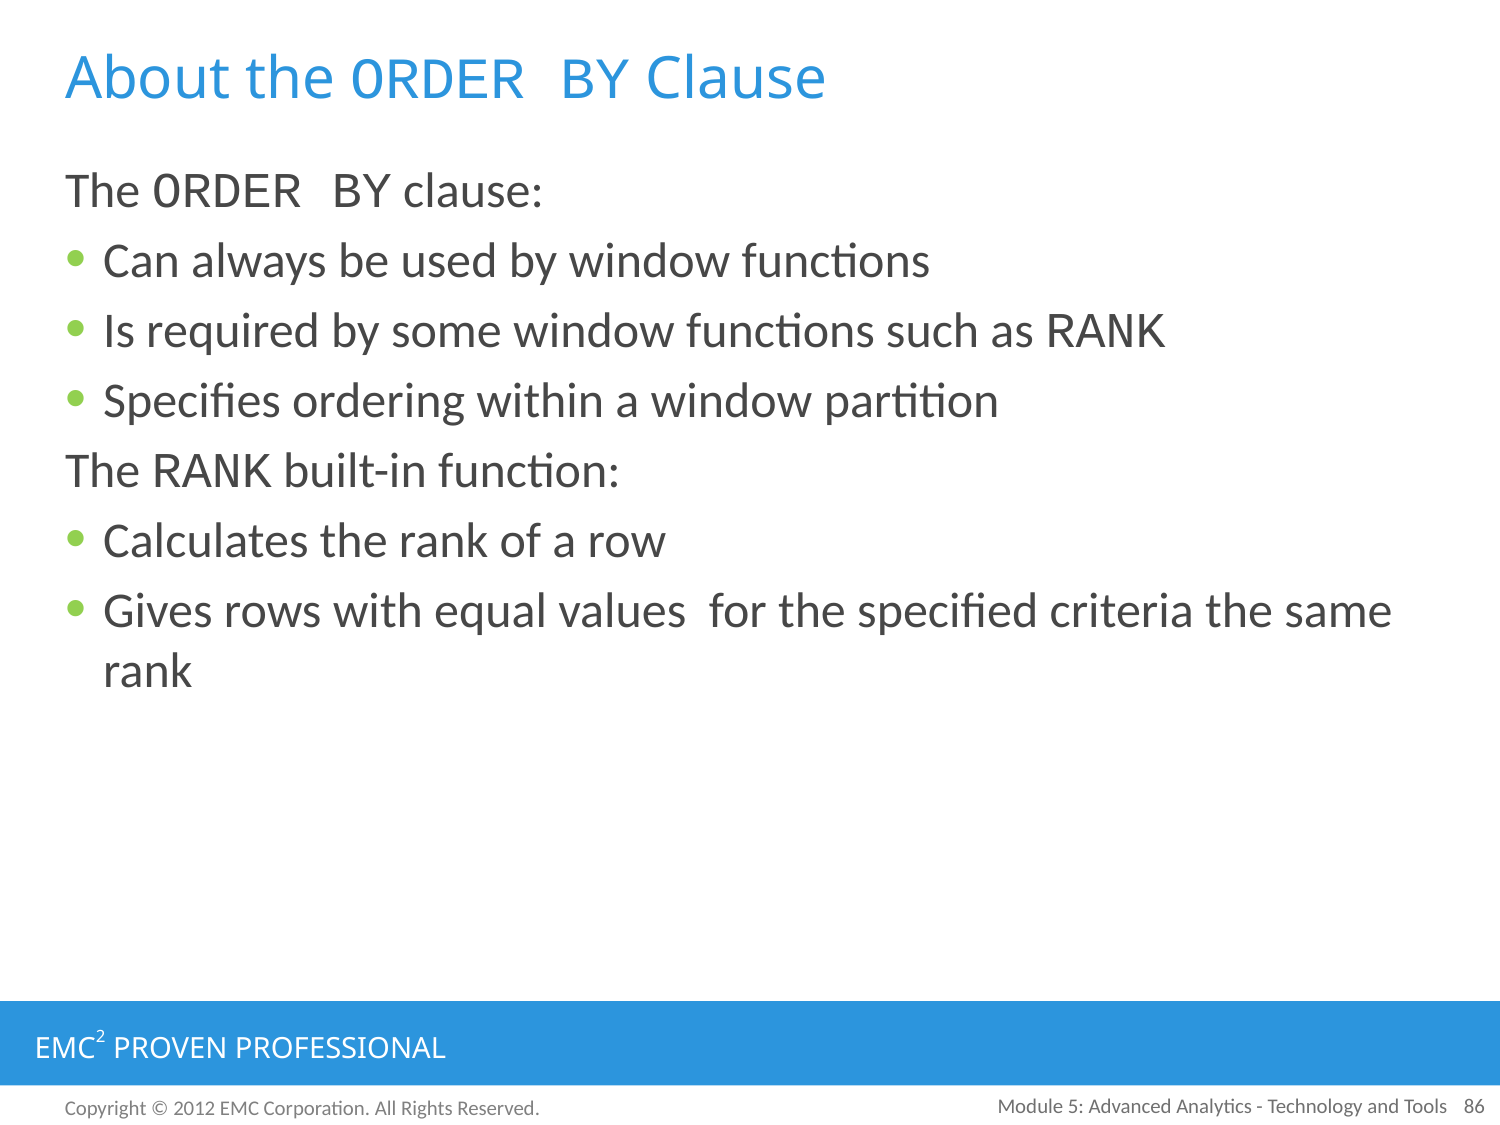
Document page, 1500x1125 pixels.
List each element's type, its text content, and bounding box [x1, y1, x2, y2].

slide_number 86 [1463, 1087, 1500, 1125]
footer Module 5: Advanced Analytics - Technology and Tools [774, 1087, 1463, 1125]
list The ORDER BY clause: Can always be used by window functions Is required by some window functions such as RANK Specifies ordering within a window partition The RANK built-in function: Calculates the rank of a row Gives rows with equal values for the specified criteria the same rank [49, 149, 1438, 1001]
title About the ORDER BY Clause [49, 12, 1438, 138]
